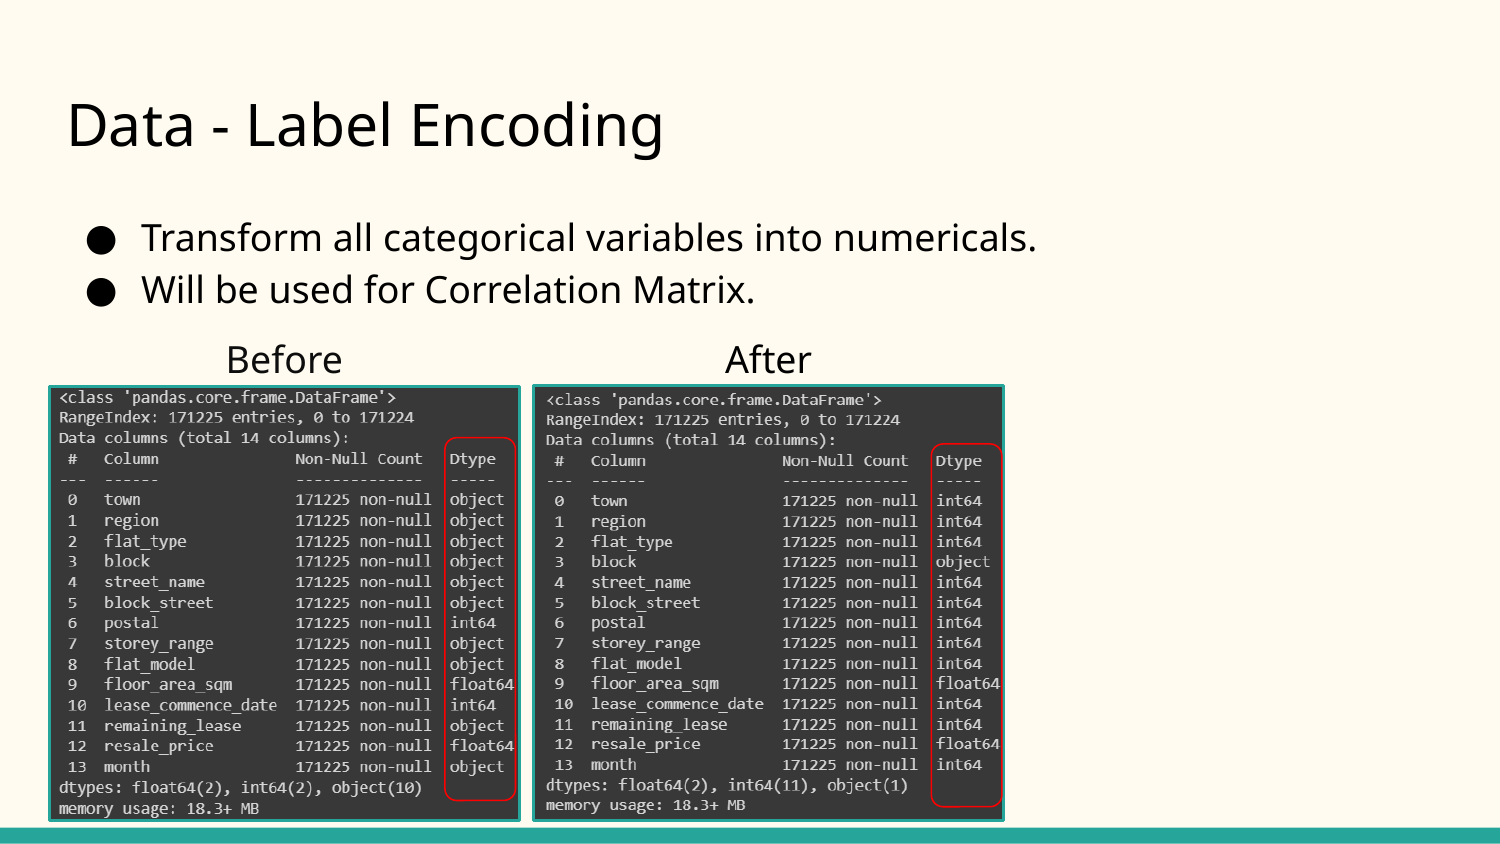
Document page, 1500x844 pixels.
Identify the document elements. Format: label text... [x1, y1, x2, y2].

picture [50, 387, 518, 819]
picture [535, 387, 1003, 819]
text_box After [602, 330, 935, 385]
list Transform all categorical variables into numericals. Will be used for Correlation Matrix. [51, 192, 1449, 750]
title Data - Label Encoding [51, 72, 1449, 174]
text_box Before [118, 330, 451, 386]
